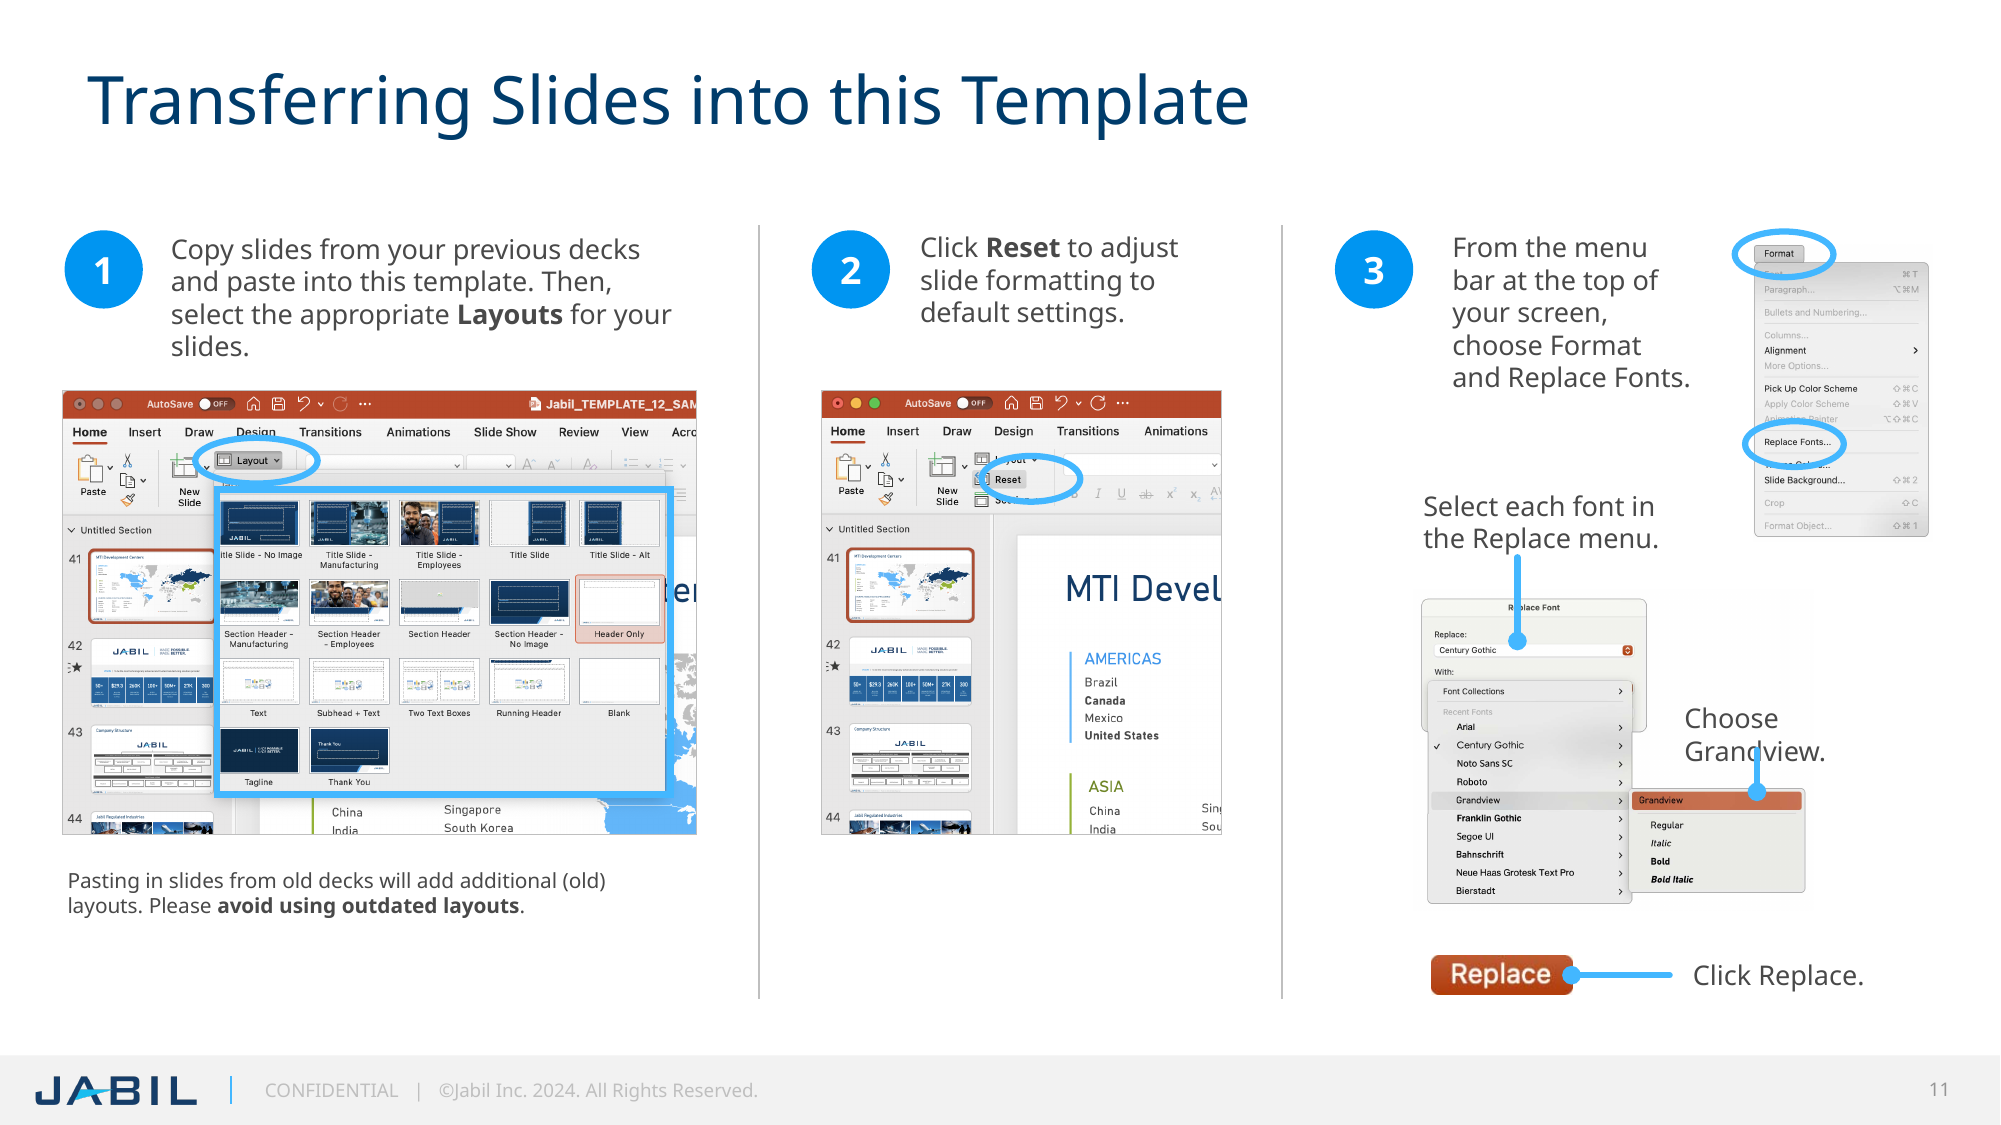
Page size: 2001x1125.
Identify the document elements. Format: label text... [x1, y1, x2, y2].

text_box Choose Grandview. [1814, 694, 1941, 774]
picture [1413, 589, 1814, 911]
text_box From the menu bar at the top of your screen, choose Format and Replace Fonts. [1437, 223, 1709, 401]
text_box Copy slides from your previous decks and paste into this template. Then, select the appropriate Layouts for your slides. [156, 224, 706, 370]
text_box 3 [1333, 229, 1415, 310]
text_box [1734, 231, 1933, 542]
text_box Click Replace. [1678, 951, 1949, 999]
picture [62, 390, 697, 835]
title Transferring Slides into this Template [72, 16, 1880, 179]
text_box Pasting in slides from old decks will add additional (old) layouts. Please avoid using outdated layouts. [52, 859, 697, 934]
picture [1431, 955, 1573, 995]
text_box 1 [63, 229, 144, 310]
text_box Select each font in the Replace menu. [1408, 481, 1680, 562]
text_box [758, 224, 1282, 1000]
